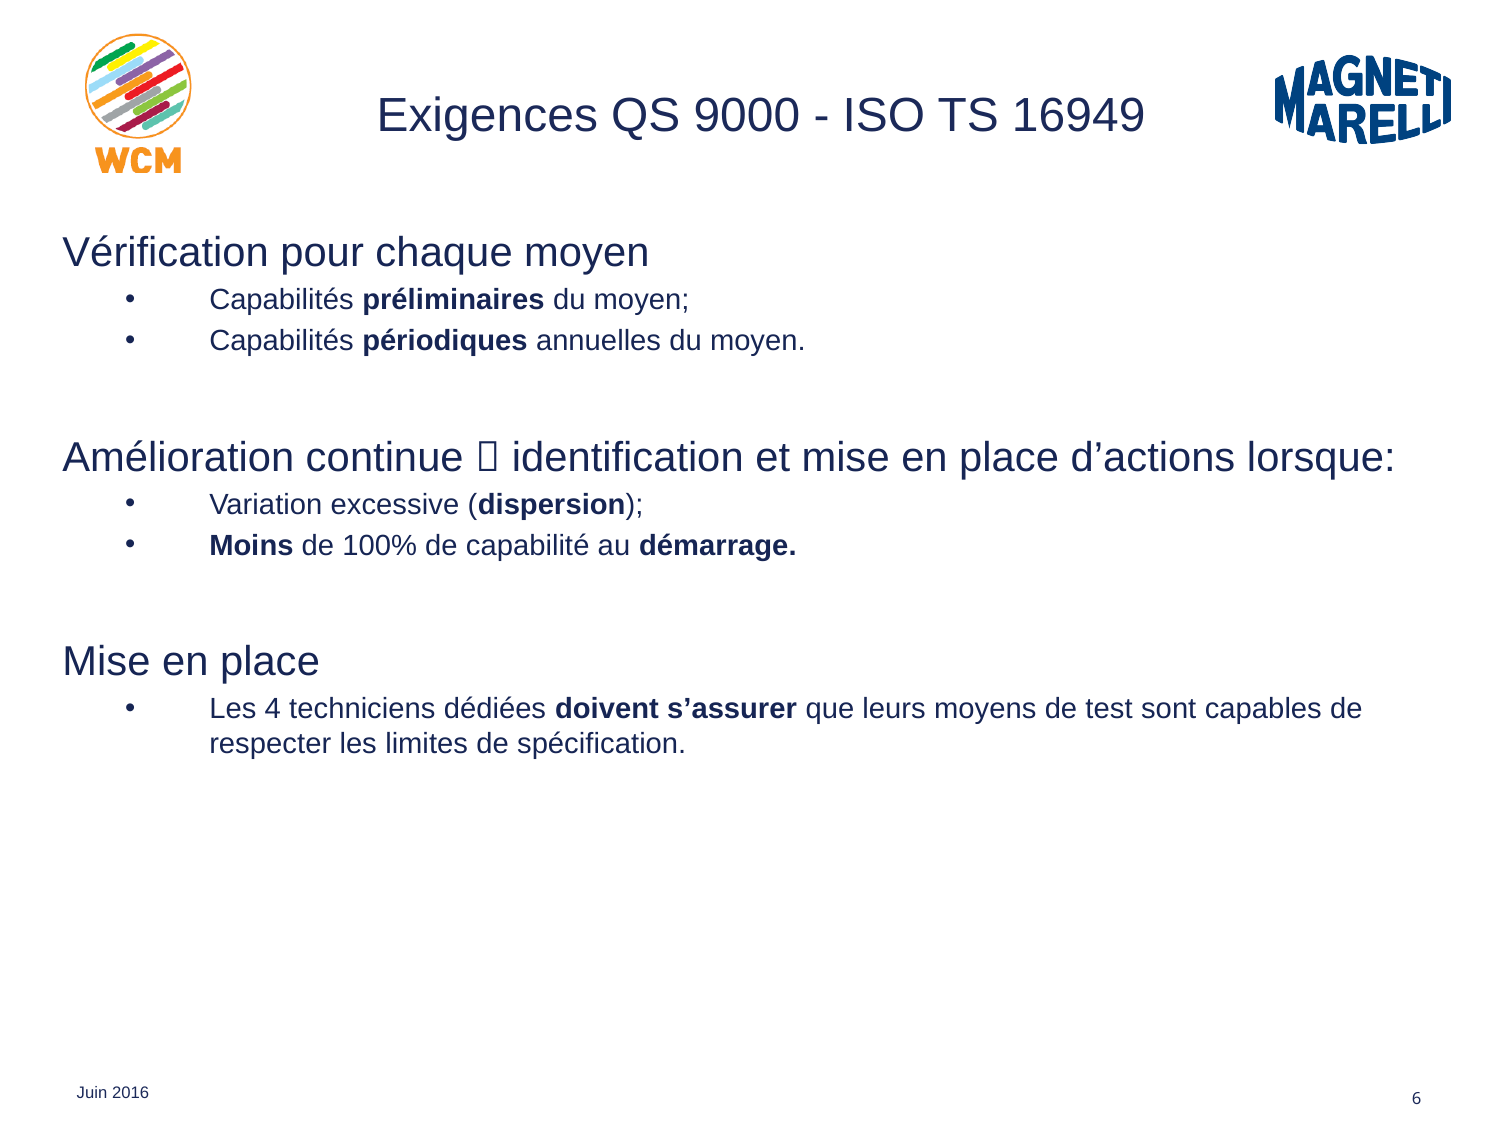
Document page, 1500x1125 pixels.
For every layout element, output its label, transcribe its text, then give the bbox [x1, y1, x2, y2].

slide_number 6 [1396, 1079, 1463, 1118]
picture [53, 31, 231, 173]
list Vérification pour chaque moyen Capabilités préliminaires du moyen; Capabilités périodiques annuelles du moyen. Amélioration continue  identification et mise en place d’actions lorsque: Variation excessive (dispersion); Moins de 100% de capabilité au démarrage. Mise en place Les 4 techniciens dédiées doivent s’assurer que leurs moyens de test sont capables de respecter les limites de spécification. [62, 224, 1438, 1013]
title Exigences QS 9000 - ISO TS 16949 [301, 78, 1223, 155]
picture [1275, 11, 1451, 188]
footer Juin 2016 [76, 1082, 1040, 1115]
